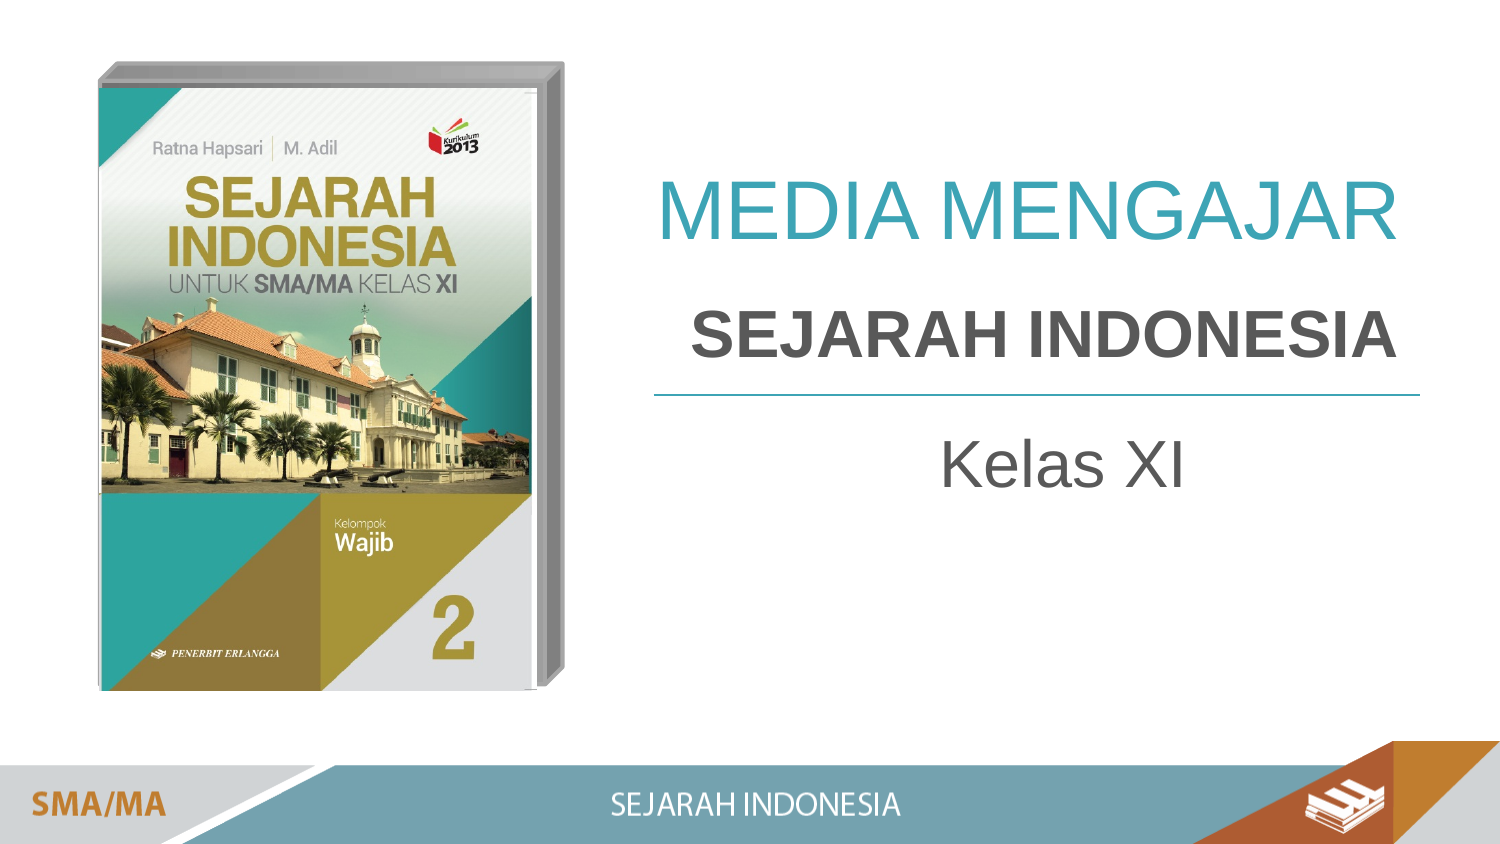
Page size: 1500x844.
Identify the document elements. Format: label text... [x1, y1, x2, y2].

picture [0, 741, 1500, 844]
text_box Kelas XI [924, 413, 1203, 509]
text_box [97, 61, 565, 687]
text_box MEDIA MENGAJAR [612, 186, 1445, 264]
text_box SEJARAH INDONESIA [626, 283, 1464, 367]
picture [99, 88, 537, 691]
